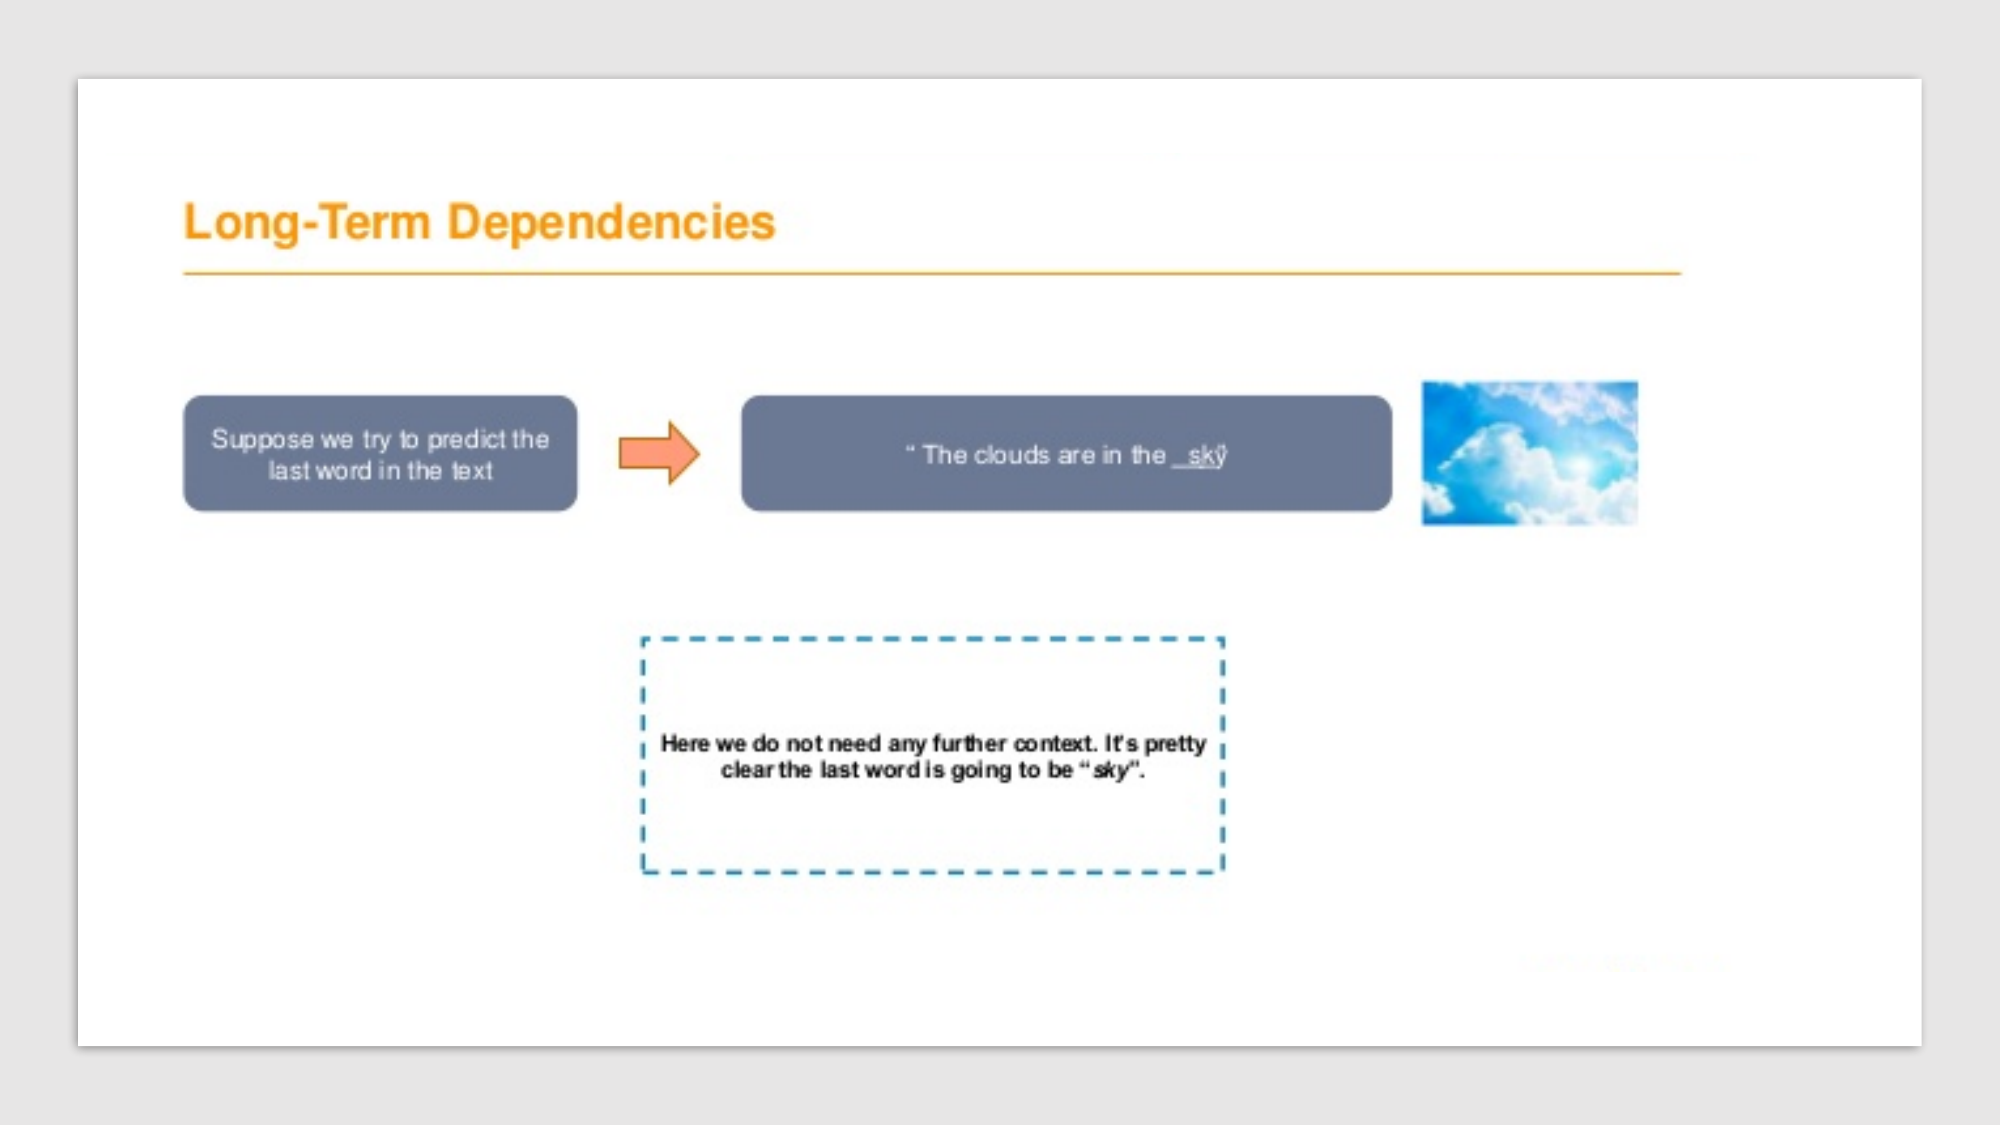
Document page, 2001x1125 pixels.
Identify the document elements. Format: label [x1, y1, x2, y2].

text_box [0, 0, 2000, 1125]
picture [105, 153, 1895, 972]
text_box [77, 78, 1923, 1047]
